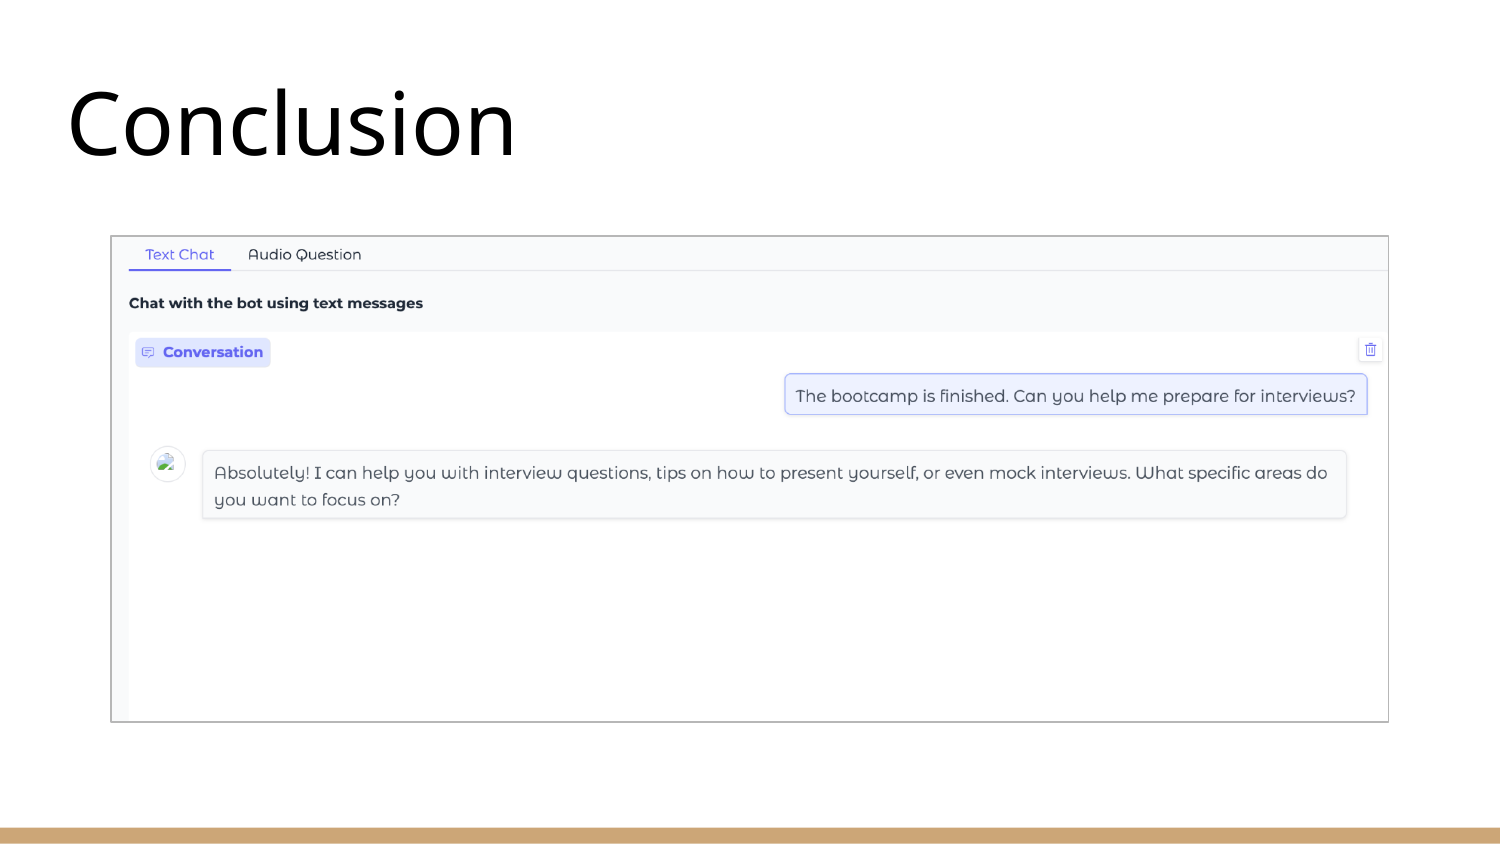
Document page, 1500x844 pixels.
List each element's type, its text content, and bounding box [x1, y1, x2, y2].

picture [111, 236, 1389, 722]
title Conclusion [51, 51, 1449, 189]
